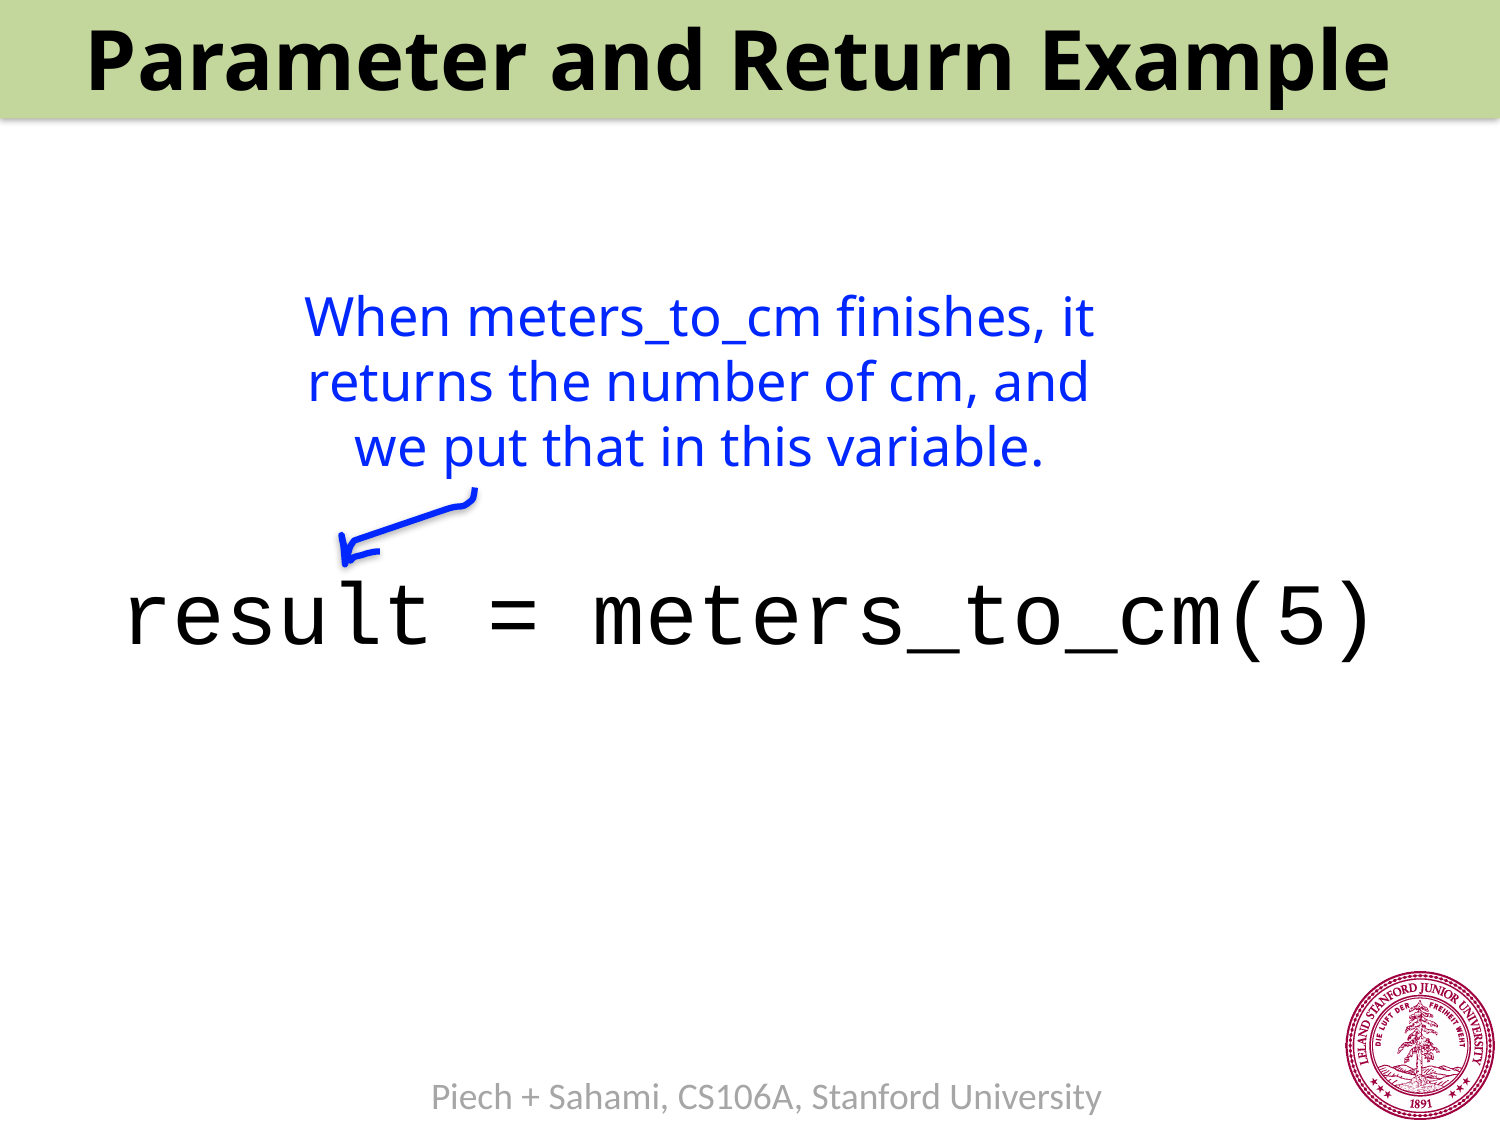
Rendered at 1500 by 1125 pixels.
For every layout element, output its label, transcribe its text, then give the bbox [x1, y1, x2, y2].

text_box result = meters_to_cm(5) [105, 549, 1395, 670]
text_box Parameter and Return Example [0, 0, 1500, 122]
picture [1345, 971, 1495, 1120]
text_box When meters_to_cm finishes, it returns the number of cm, and we put that in this variable. [262, 275, 1138, 485]
text_box [340, 487, 476, 566]
